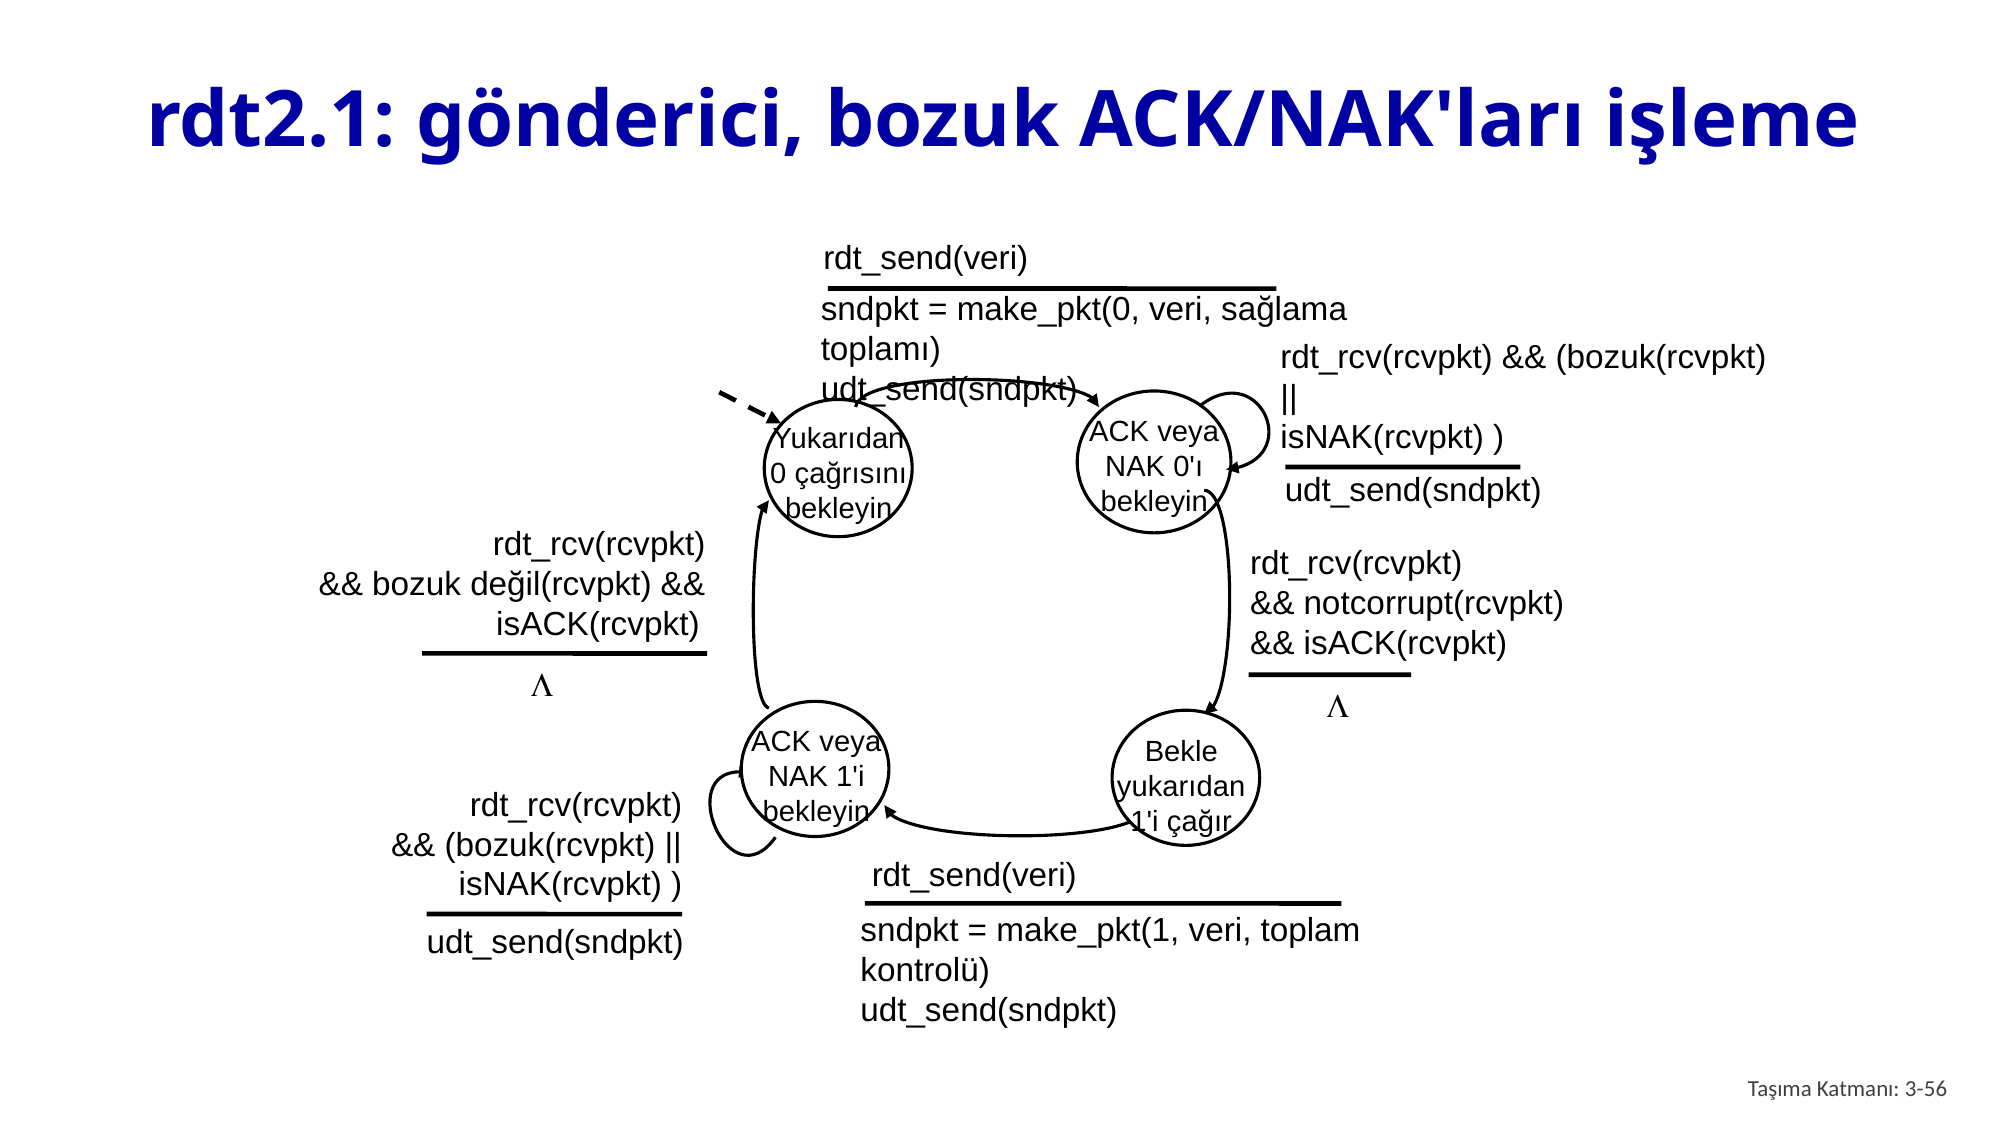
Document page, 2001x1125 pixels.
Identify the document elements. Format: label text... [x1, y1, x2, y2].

text_box [797, 406, 880, 411]
slide_number Taşıma Katmanı: 3-56 [1512, 1056, 1963, 1117]
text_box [1210, 328, 1787, 527]
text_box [1064, 408, 1210, 533]
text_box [730, 701, 903, 837]
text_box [806, 228, 1413, 408]
text_box Yukarıdan 0 çağrısını bekleyin [749, 411, 929, 512]
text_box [1089, 710, 1273, 846]
title rdt2.1: gönderici, bozuk ACK/NAK'ları işleme [131, 47, 1952, 195]
text_box [767, 412, 782, 424]
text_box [125, 500, 769, 711]
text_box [1204, 490, 1727, 732]
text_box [305, 736, 768, 959]
text_box [781, 512, 895, 537]
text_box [845, 805, 1464, 967]
